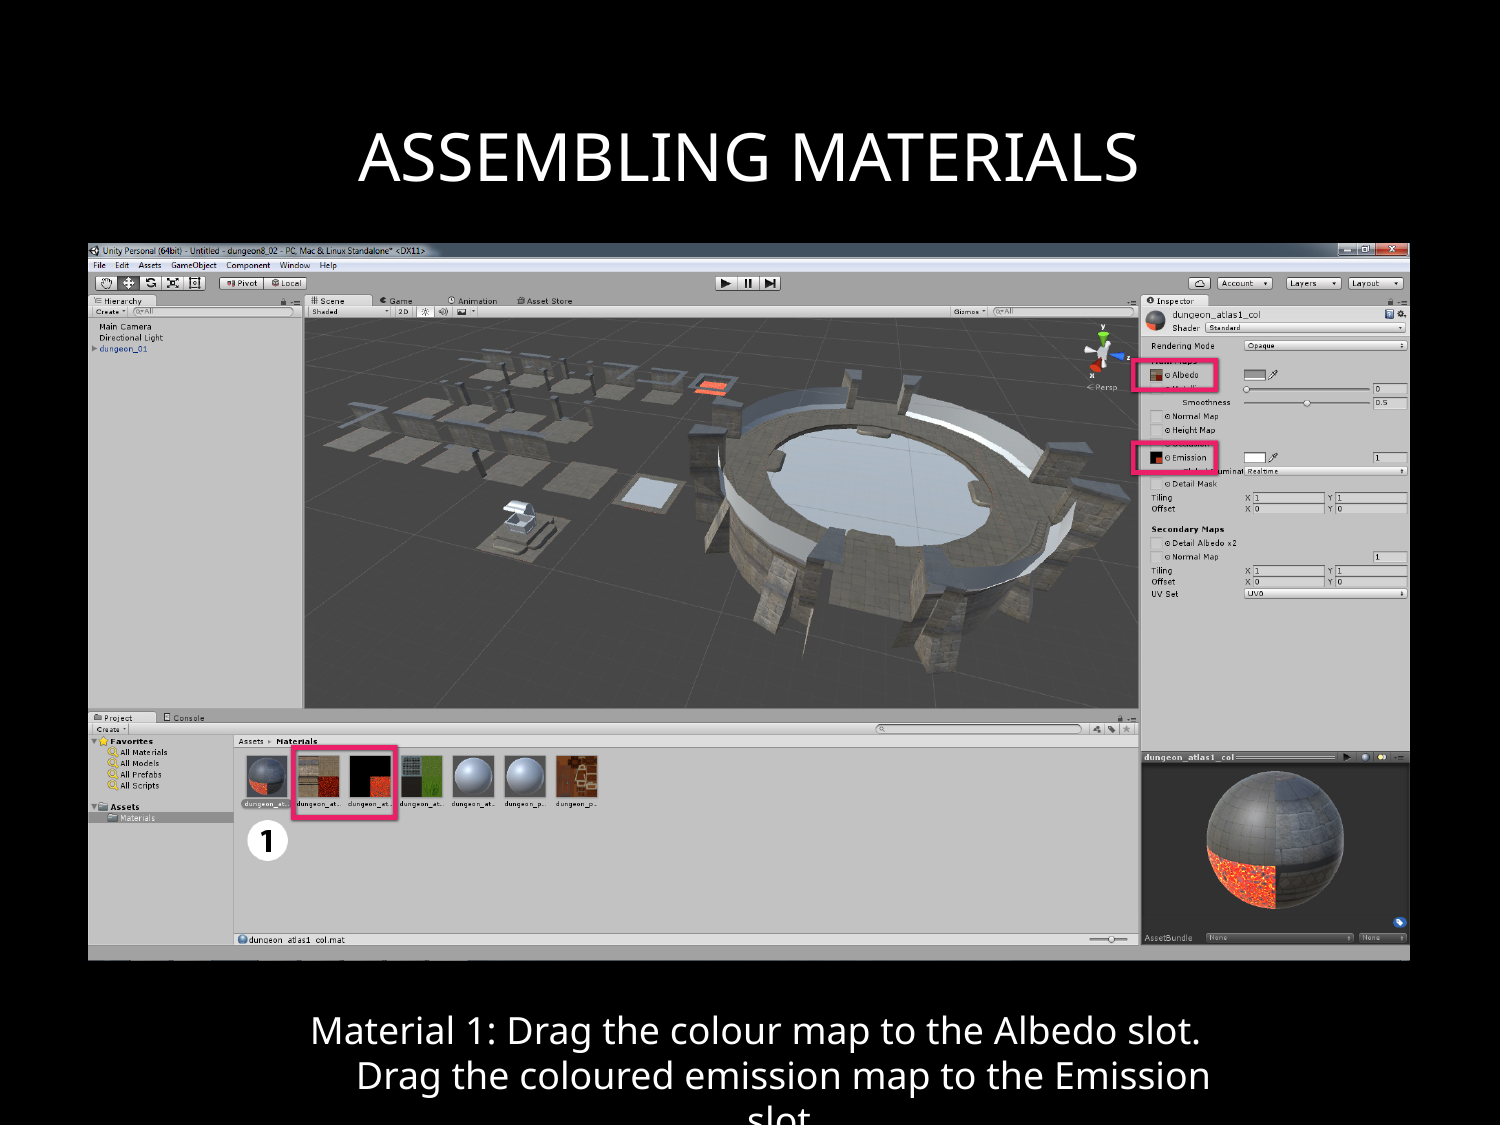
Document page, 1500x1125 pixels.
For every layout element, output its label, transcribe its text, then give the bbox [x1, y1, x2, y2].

text_box Material 1: Drag the colour map to the Albedo slot. Drag the coloured emission map to the Emission slot. [265, 999, 1247, 1125]
picture [88, 243, 1410, 961]
title ASSEMBLING MATERIALS [112, 66, 1388, 241]
